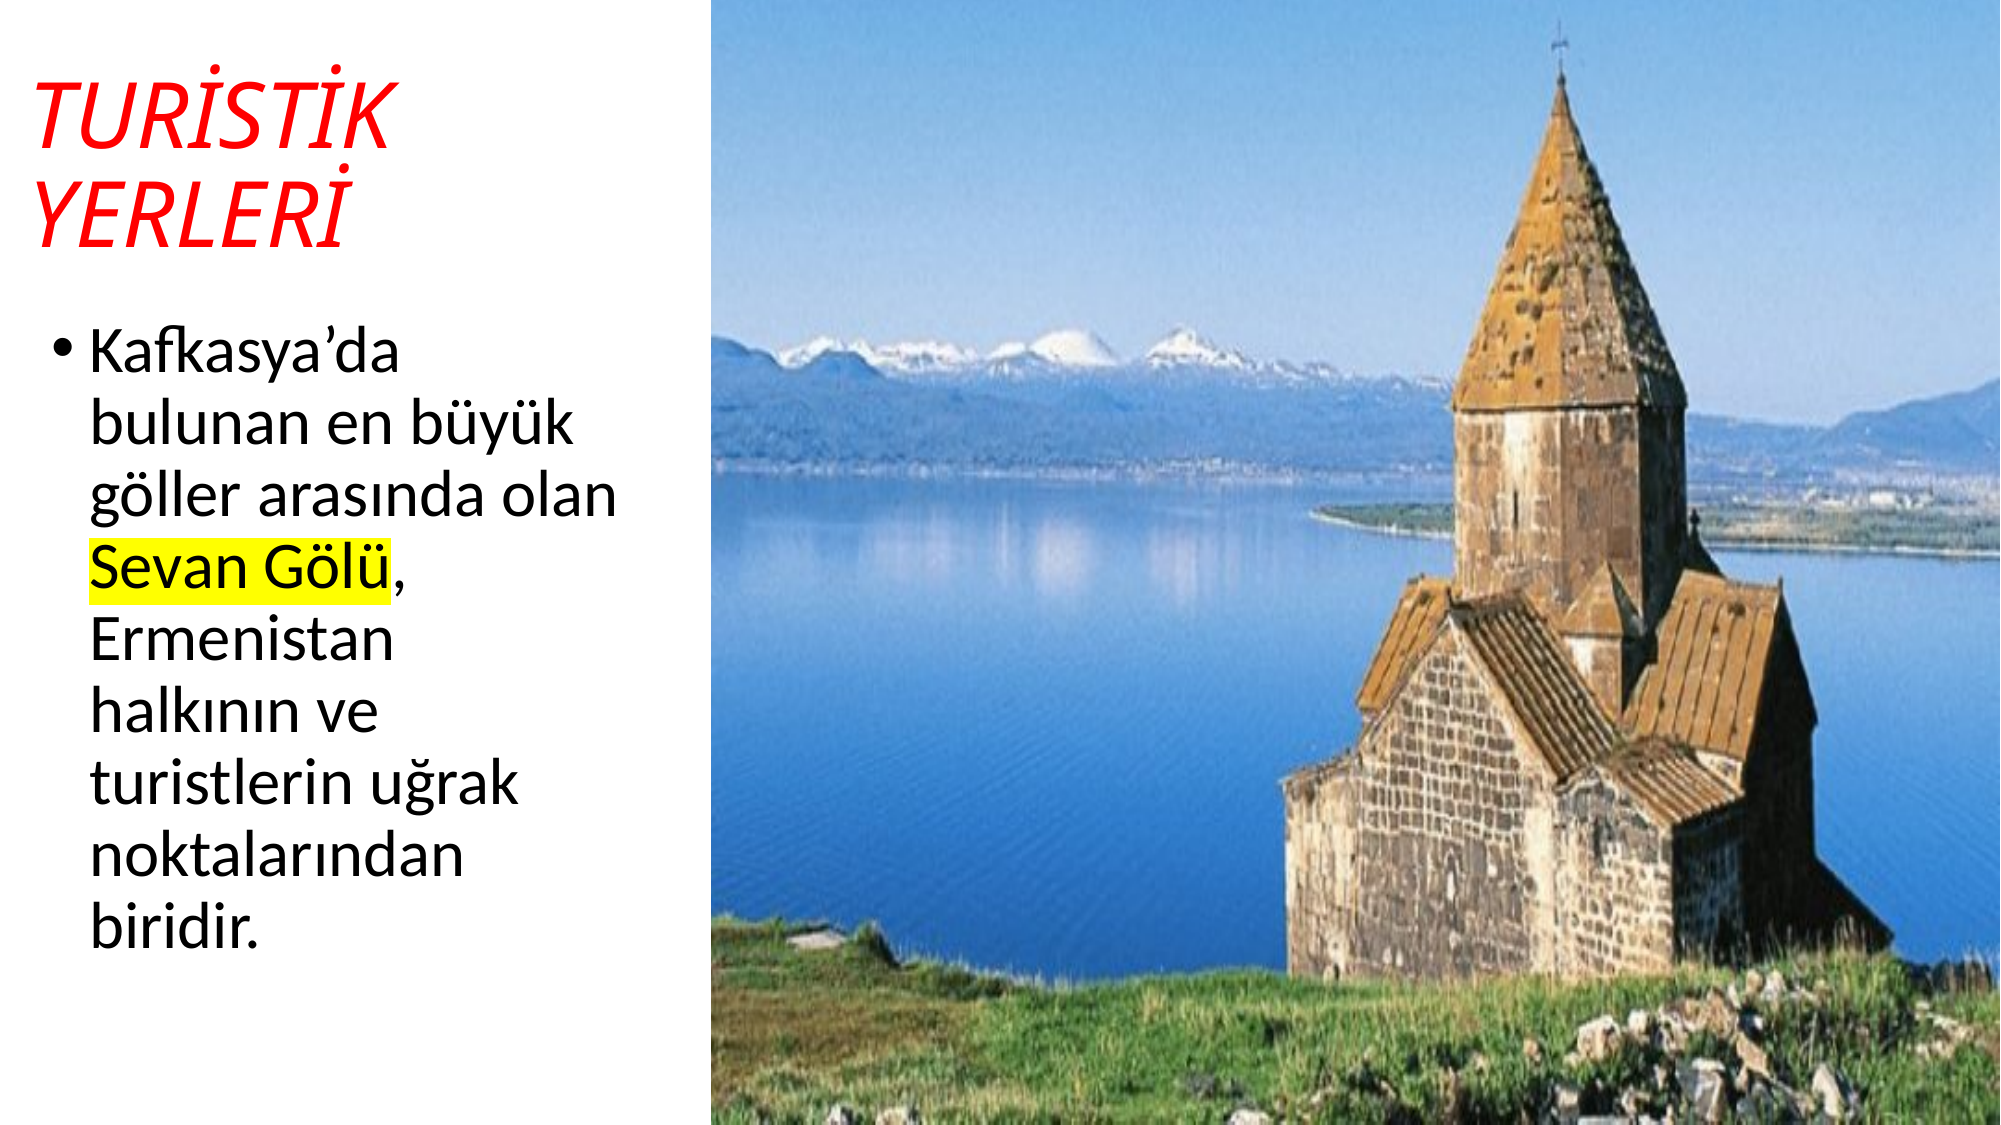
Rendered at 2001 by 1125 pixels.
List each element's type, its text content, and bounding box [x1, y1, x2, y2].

picture [711, 0, 2000, 1125]
title TURİSTİK YERLERİ [13, 59, 691, 278]
list Kafkasya’da bulunan en büyük göller arasında olan Sevan Gölü, Ermenistan halkının ve turistlerin uğrak noktalarından biridir. [36, 307, 639, 1066]
